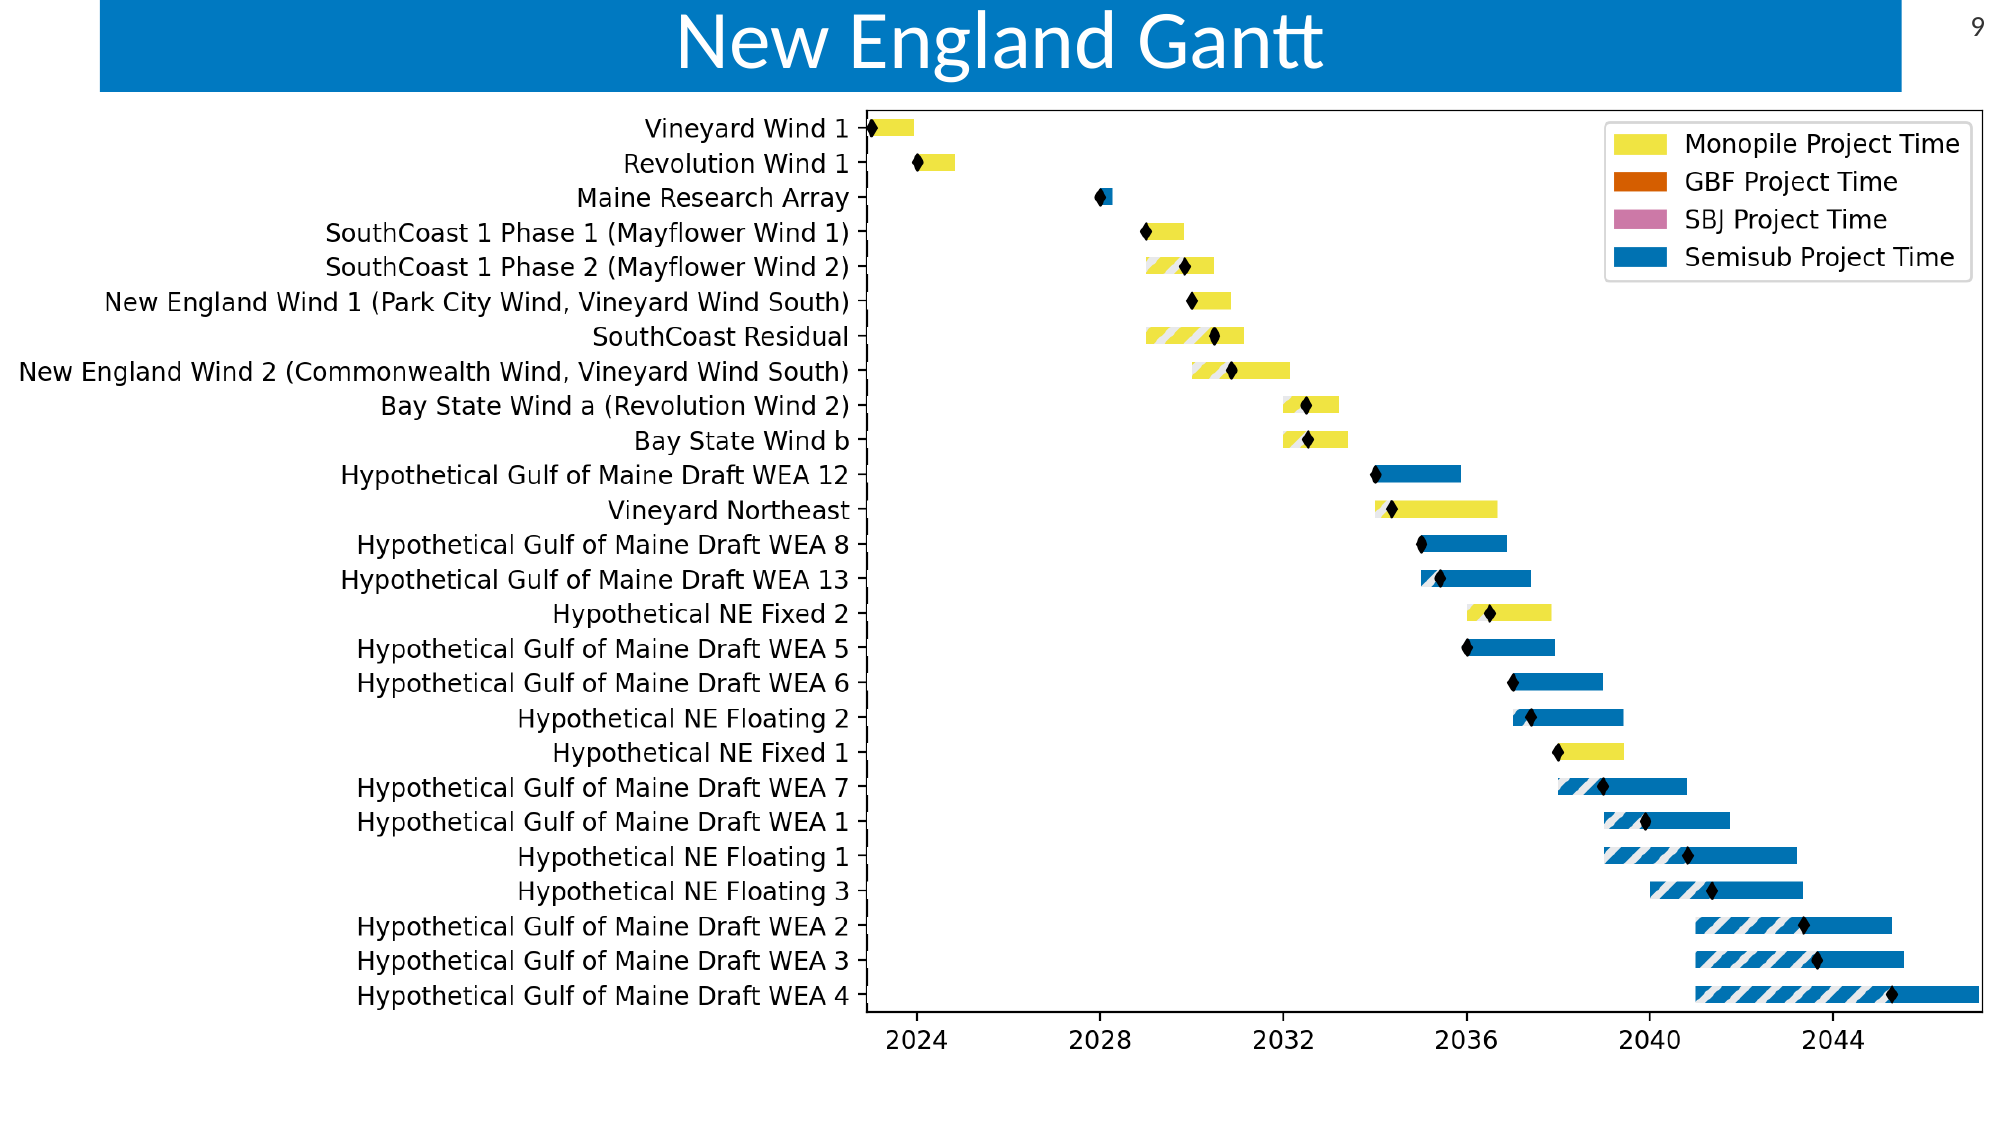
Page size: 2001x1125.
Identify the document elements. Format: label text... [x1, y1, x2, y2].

title New England Gantt [99, 0, 1902, 90]
picture [0, 92, 2000, 1072]
